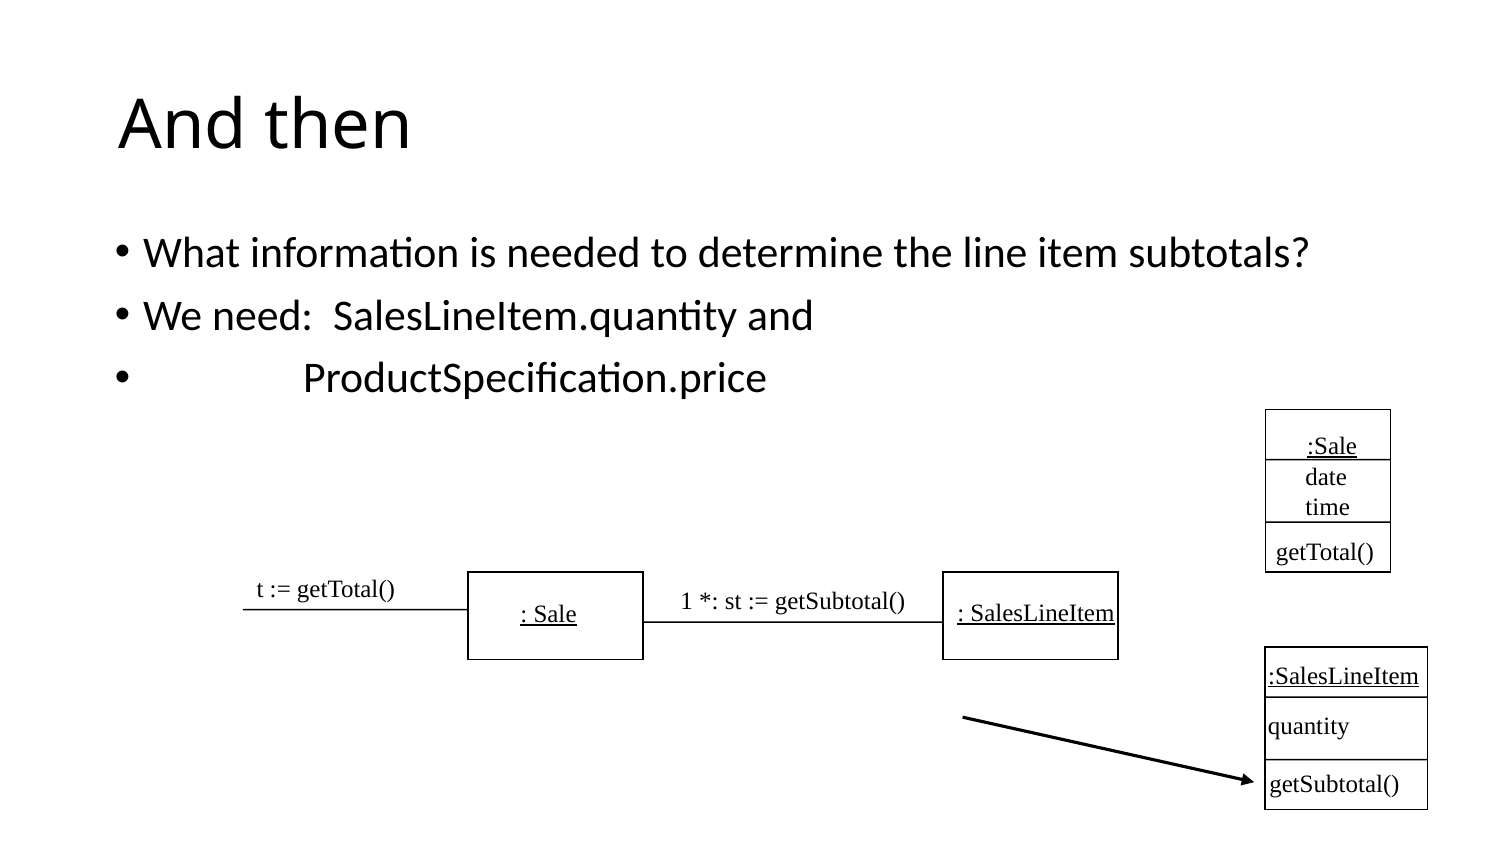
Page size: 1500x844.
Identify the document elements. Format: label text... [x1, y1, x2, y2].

title And then [103, 44, 1397, 208]
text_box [240, 409, 1436, 810]
list What information is needed to determine the line item subtotals? We need: SalesLineItem.quantity and ProductSpecification.price [99, 221, 1438, 760]
